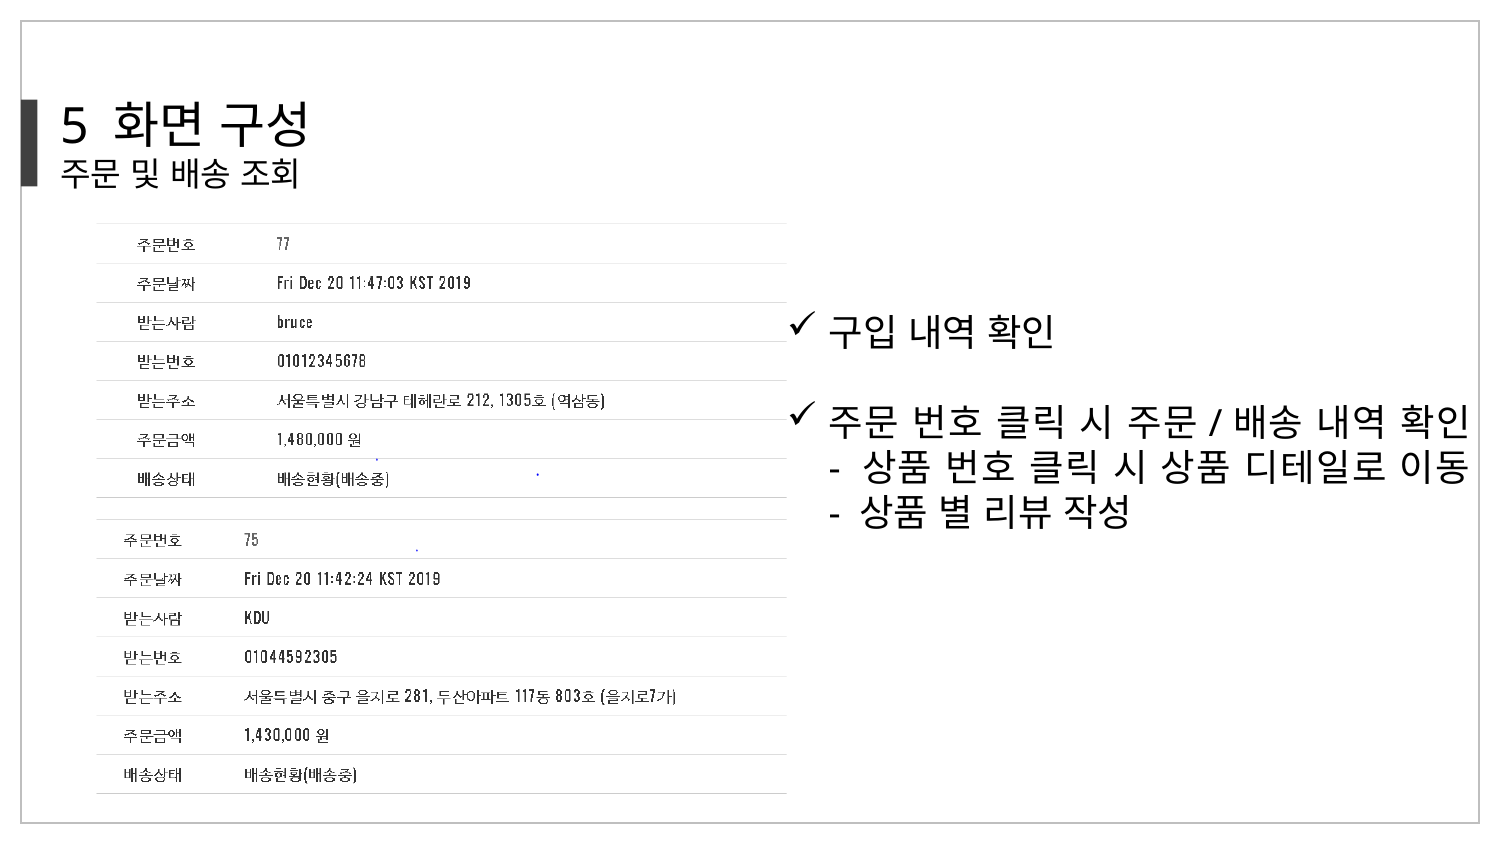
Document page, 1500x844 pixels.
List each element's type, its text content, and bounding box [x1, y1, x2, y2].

text_box 5 화면 구성 주문 및 배송 조회 [49, 87, 647, 200]
picture [79, 207, 787, 806]
text_box [20, 20, 1480, 824]
text_box 구입 내역 확인 주문 번호 클릭 시 주문/배송 내역 확인 - 상품 번호 클릭 시 상품 디테일로 이동 - 상품 별 리뷰 작성 [787, 305, 1473, 538]
text_box [20, 99, 38, 187]
